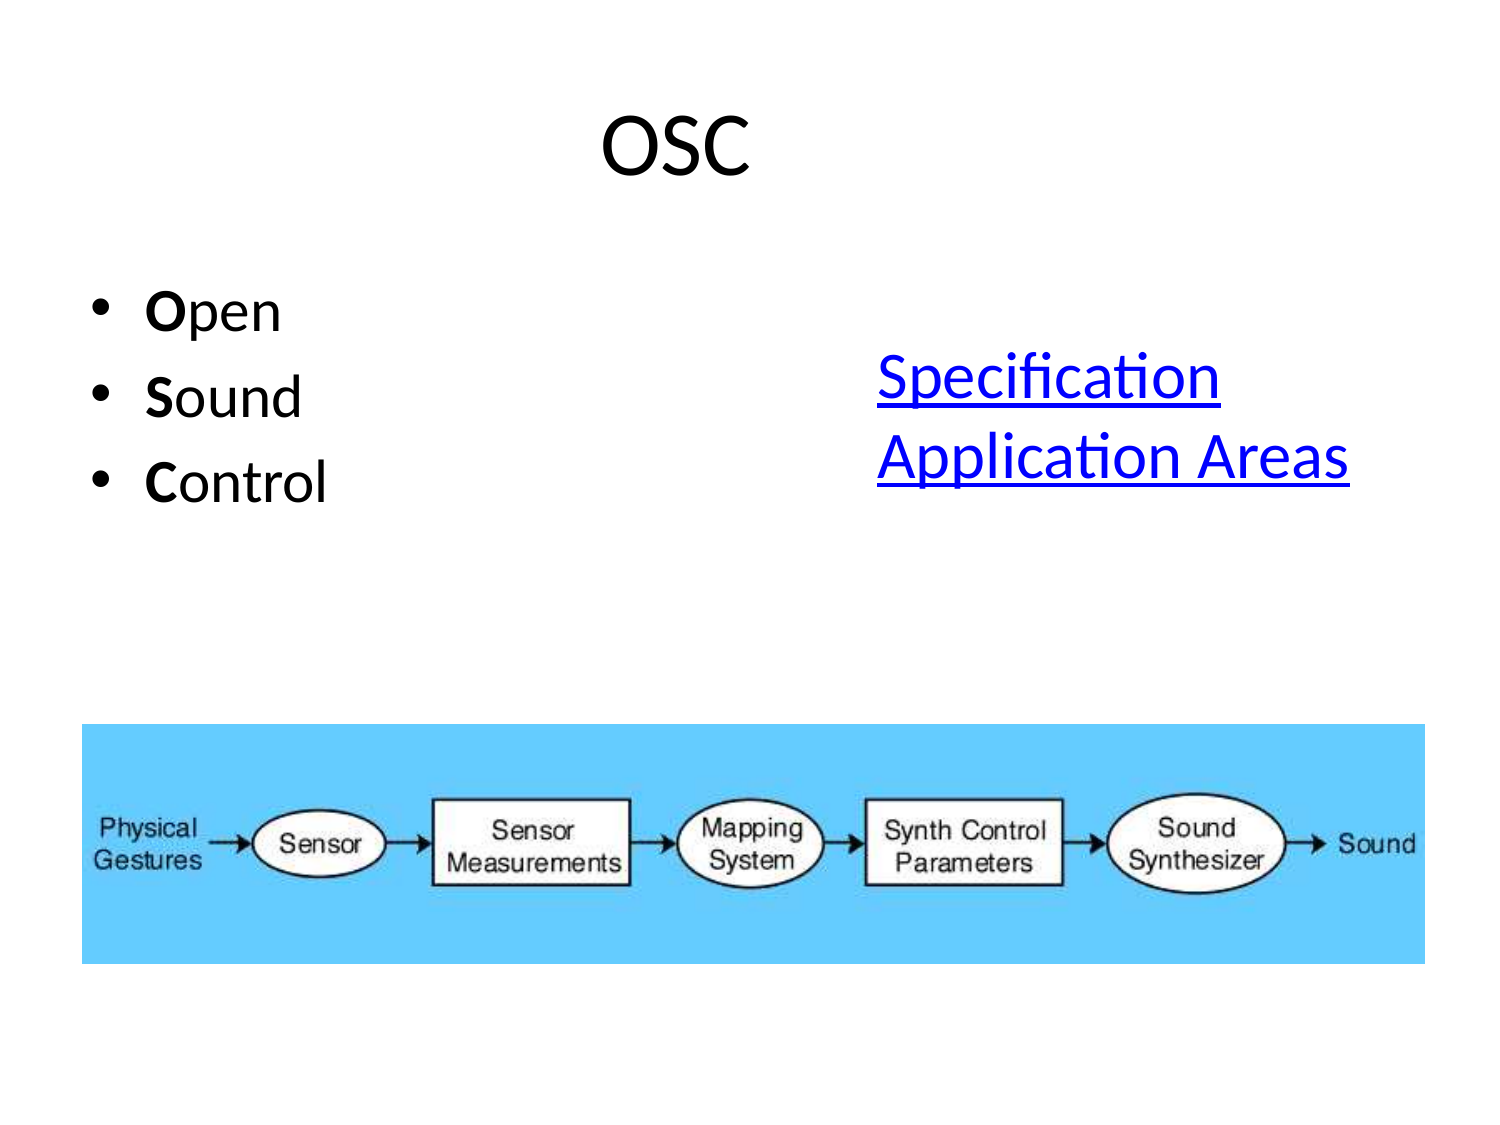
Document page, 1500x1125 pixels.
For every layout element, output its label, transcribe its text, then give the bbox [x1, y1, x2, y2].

title OSC [75, 45, 1425, 233]
picture [81, 724, 1426, 964]
text_box Specification Application Areas [862, 324, 1400, 545]
list Open Sound Control [75, 262, 1425, 525]
